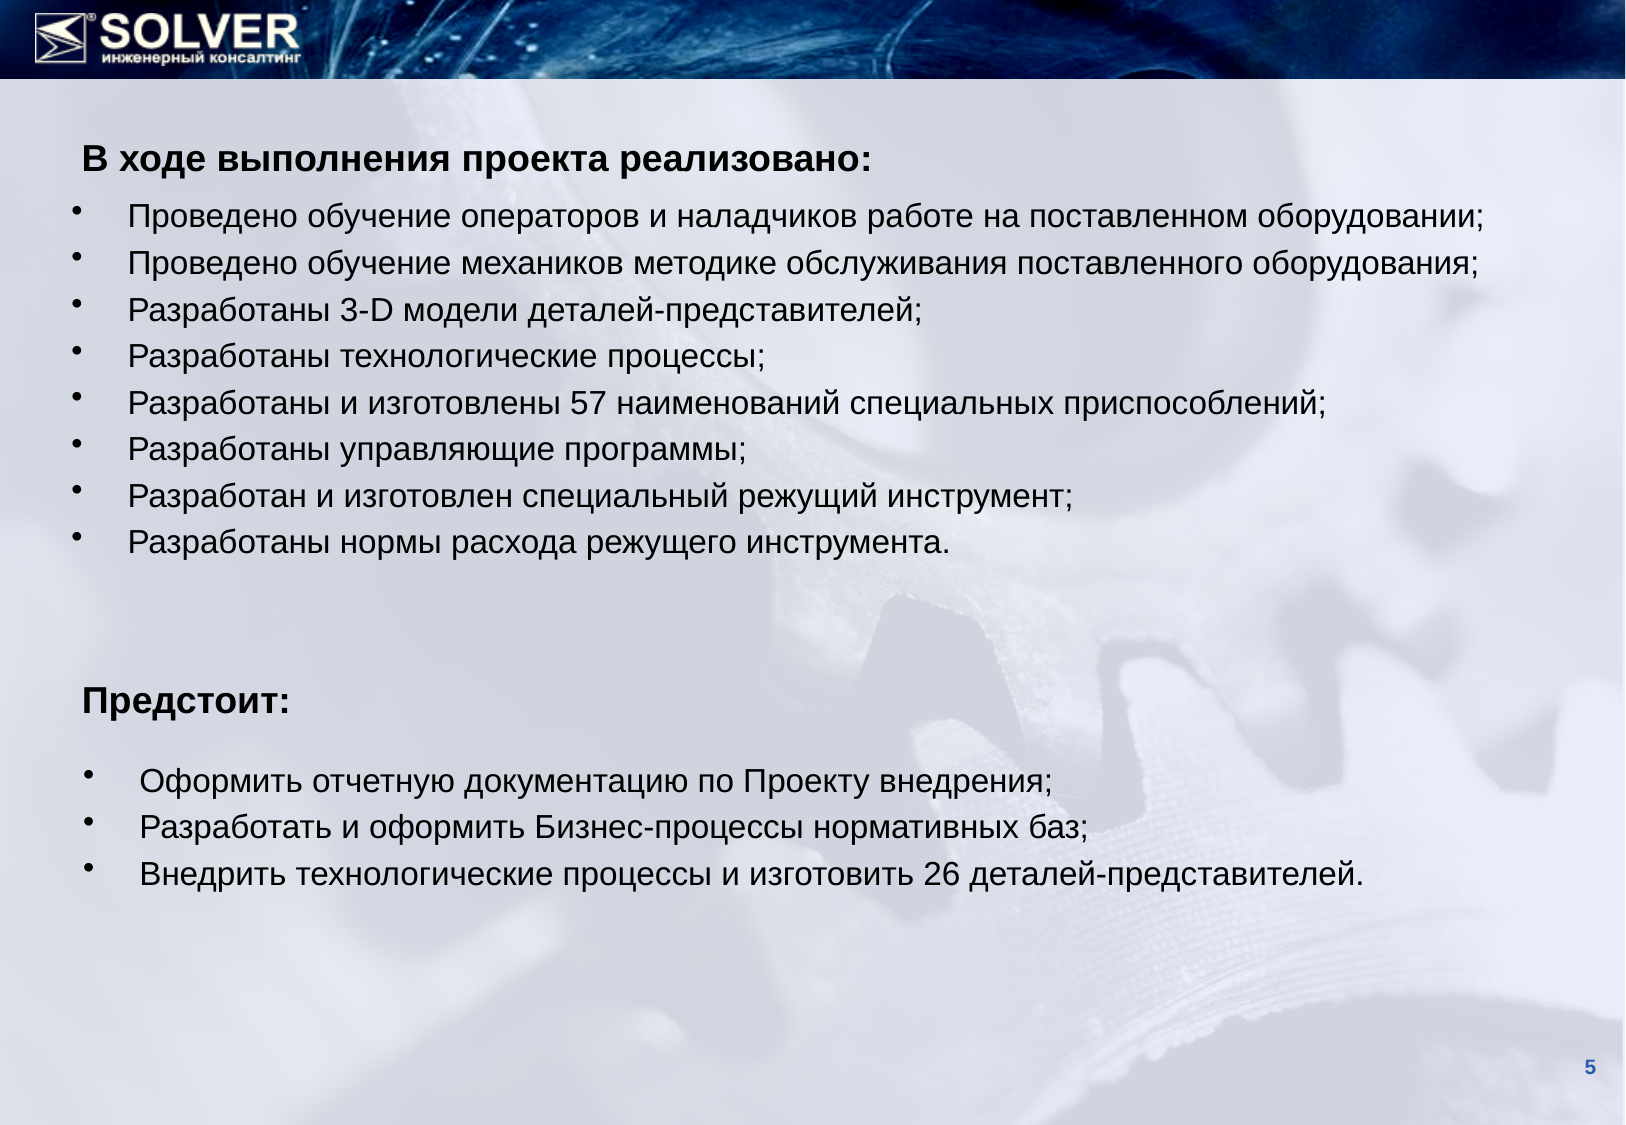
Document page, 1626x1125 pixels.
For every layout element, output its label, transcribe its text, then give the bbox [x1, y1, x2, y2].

text_box Предстоит: [0, 668, 1587, 728]
slide_number 5 [1566, 1049, 1615, 1083]
text_box Оформить отчетную документацию по Проекту внедрения; Разработать и оформить Бизнес-процессы нормативных баз; Внедрить технологические процессы и изготовить 26 деталей-представителей. [68, 751, 1531, 964]
text_box В ходе выполнения проекта реализовано: [24, 126, 1625, 186]
picture [0, 0, 1626, 79]
list Проведено обучение операторов и наладчиков работе на поставленном оборудовании; Проведено обучение механиков методике обслуживания поставленного оборудования; Разработаны 3-D модели деталей-представителей; Разработаны технологические процессы; Разработаны и изготовлены 57 наименований специальных приспособлений; Разработаны управляющие программы; Разработан и изготовлен специальный режущий инструмент; Разработаны нормы расхода режущего инструмента. [56, 187, 1519, 668]
